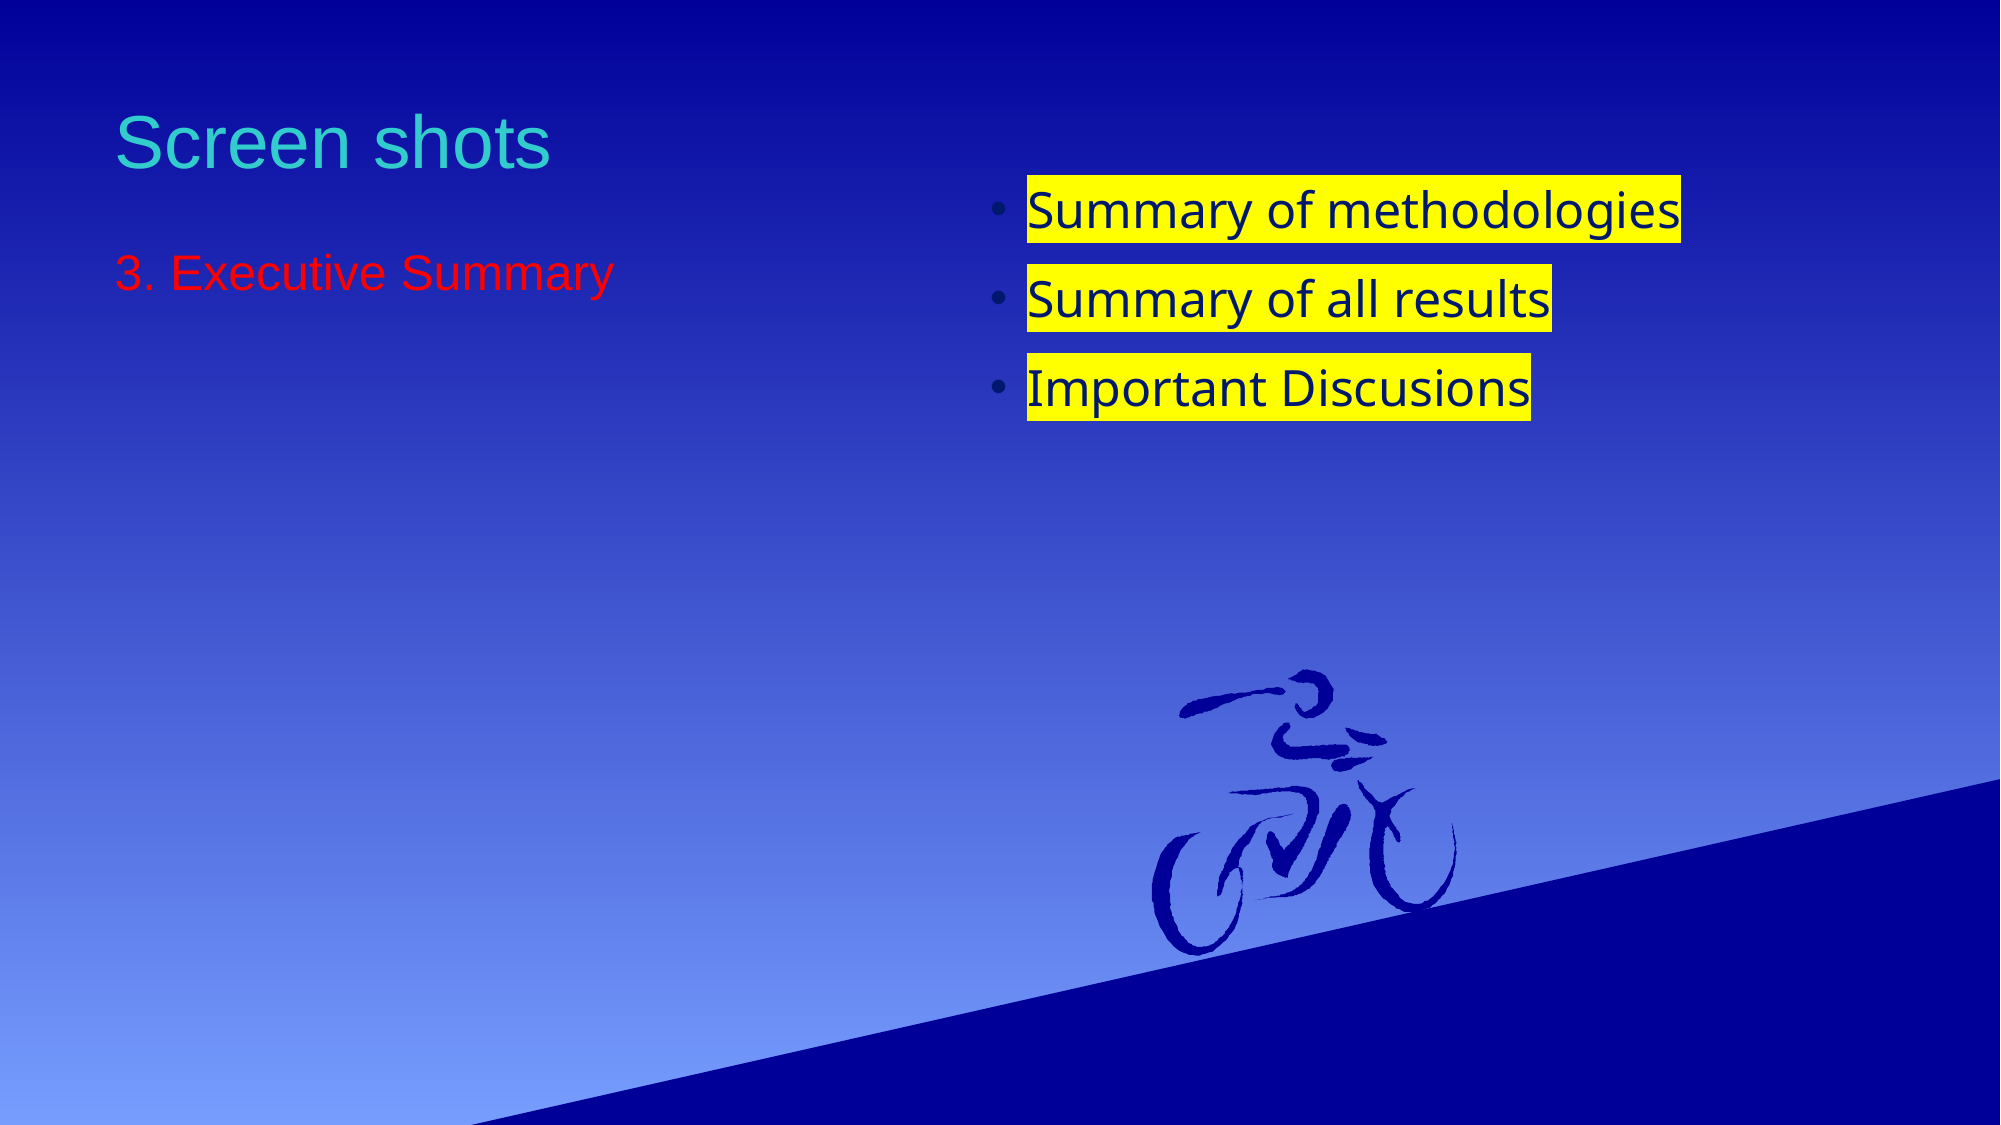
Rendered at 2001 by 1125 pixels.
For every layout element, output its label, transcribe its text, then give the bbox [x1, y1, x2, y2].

title Screen shots [99, 44, 1901, 233]
text_box 3. Executive Summary [99, 232, 876, 308]
text_box Summary of methodologies Summary of all results Important Discusions [974, 170, 1910, 653]
